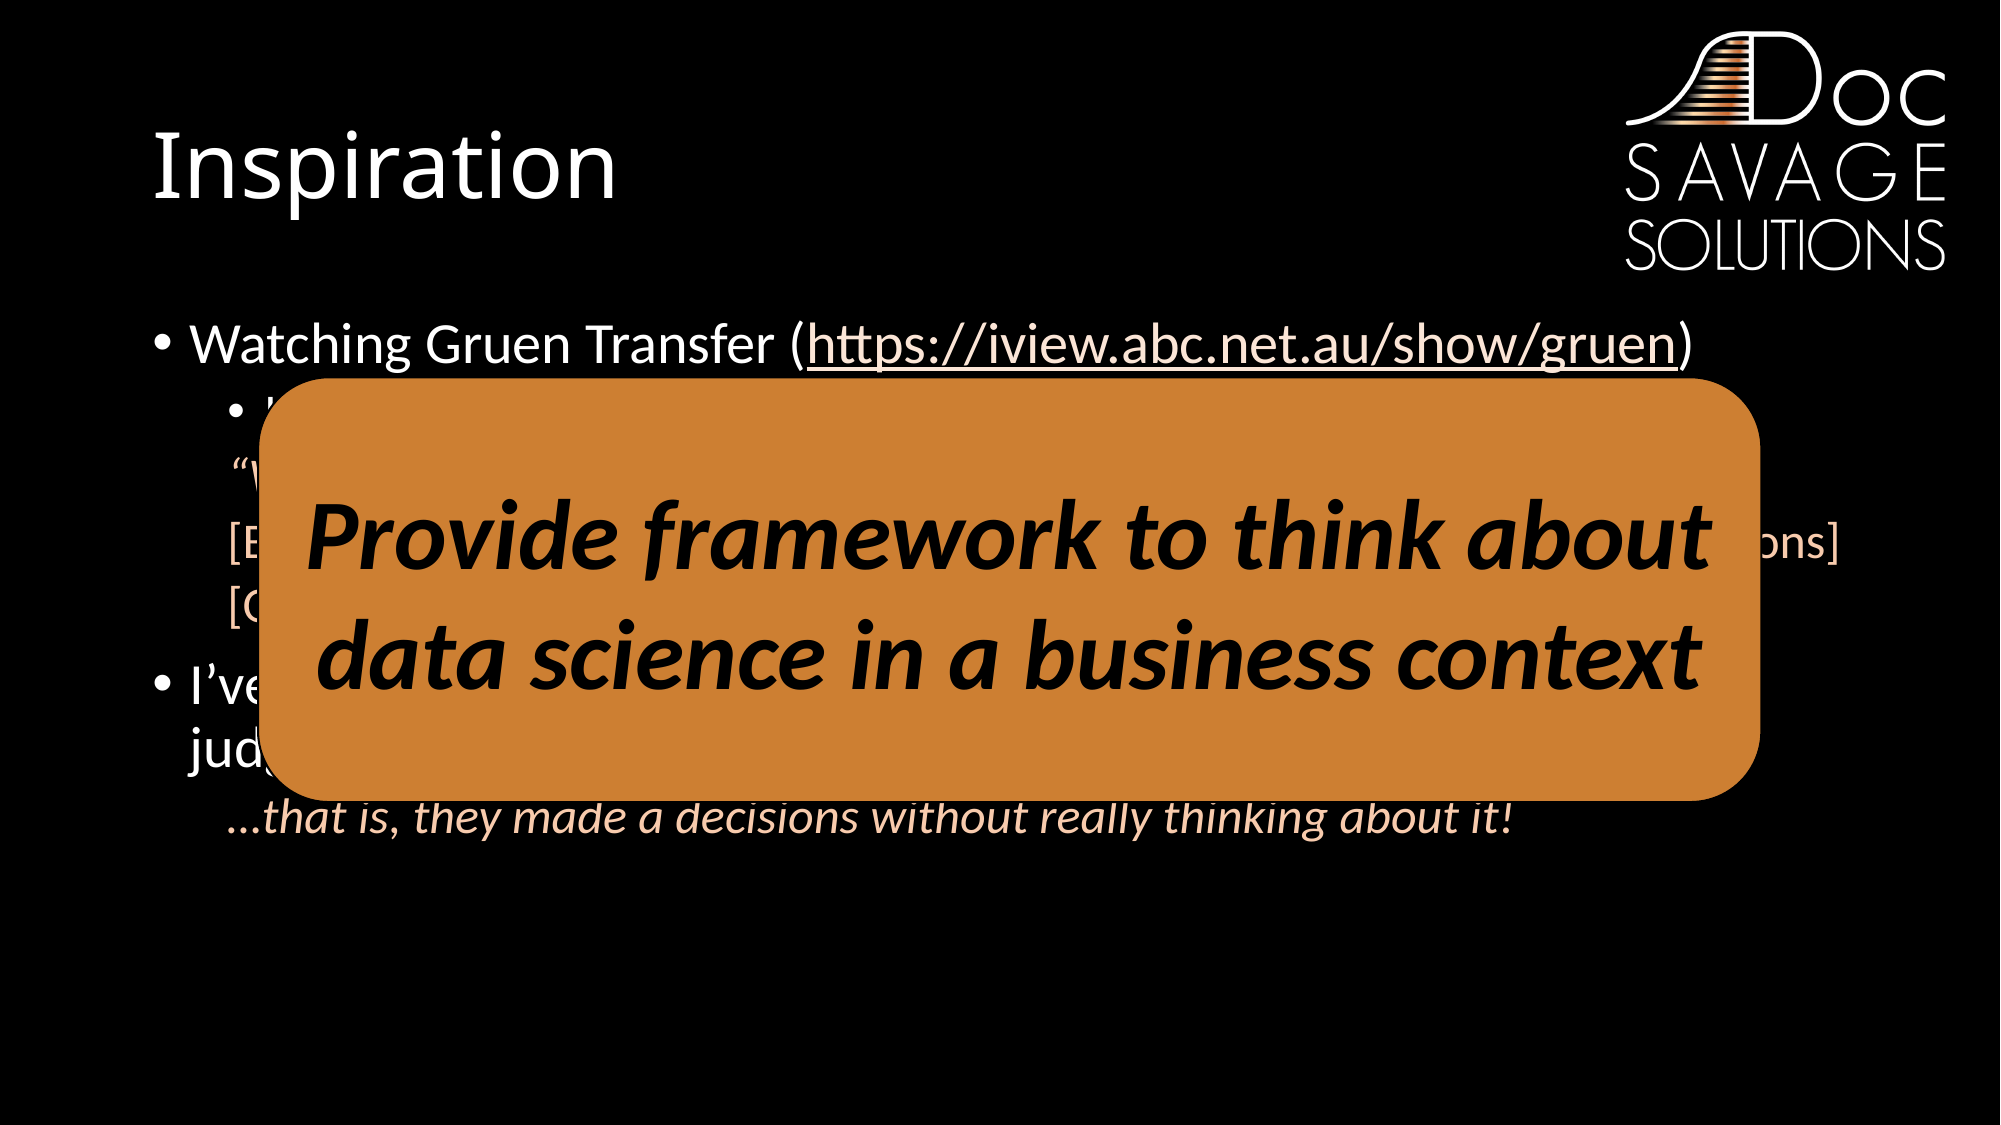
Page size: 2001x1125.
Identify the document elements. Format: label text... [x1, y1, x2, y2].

text_box Provide framework to think about data science in a business context [257, 376, 1763, 804]
picture [1579, 1, 1998, 300]
list Watching Gruen Transfer (https://iview.abc.net.au/show/gruen) Host Todd Sampson says (something like): “We don’t think about 80% of the decisions we make.” [Based on US research – more specifically that emotions drive 80% of decisions] [Other research shows 90%, or even 95%!] I’ve told people that – they mull it over for a bit and make a quick judgment …that is, they made a decisions without really thinking about it! [137, 305, 1863, 1020]
title Inspiration [137, 59, 1863, 278]
